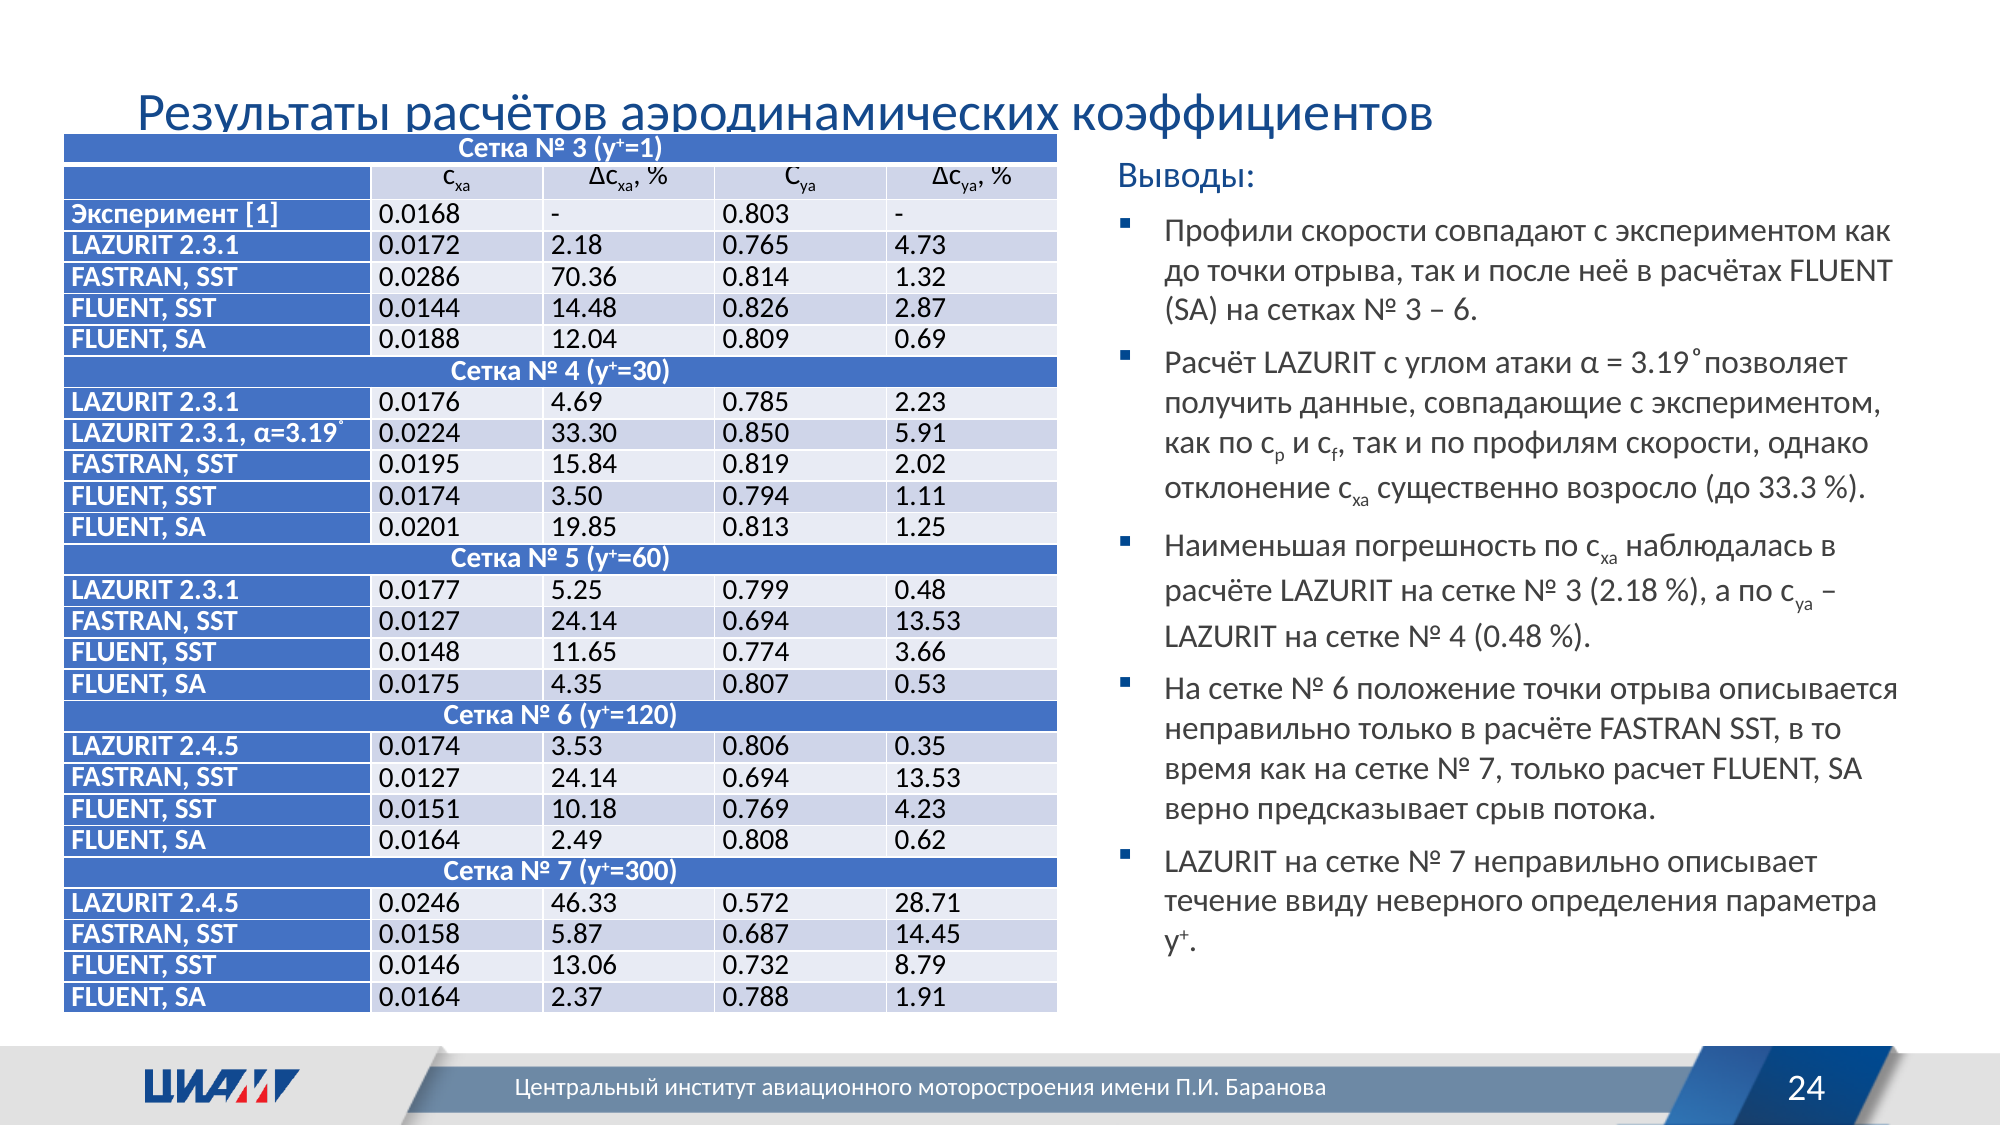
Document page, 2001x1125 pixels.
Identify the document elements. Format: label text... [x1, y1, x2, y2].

table_cell 0.0148 [372, 639, 542, 668]
table_cell 13.53 [887, 764, 1057, 793]
table_cell Сетка № 7 (у+=300) [64, 858, 1057, 887]
text_box 24 [1772, 1055, 1846, 1116]
table_cell 0.765 [715, 232, 886, 261]
table_cell 70.36 [544, 263, 714, 293]
table_cell FLUENT, SST [64, 795, 370, 825]
table_cell LAZURIT 2.4.5 [64, 733, 370, 762]
table_cell FLUENT, SA [64, 826, 370, 856]
table_cell 0.769 [715, 795, 886, 825]
table_cell 0.687 [715, 920, 886, 950]
table_cell 0.814 [715, 263, 886, 293]
table_cell 15.84 [544, 451, 714, 480]
table_cell 0.694 [715, 607, 886, 637]
table_cell FLUENT, SST [64, 639, 370, 668]
table_cell FASTRAN, SST [64, 764, 370, 793]
table_cell 0.819 [715, 451, 886, 480]
table_cell Δсxa, % [544, 167, 714, 199]
table_cell 0.0146 [372, 952, 542, 981]
table_cell 0.0201 [372, 513, 542, 543]
table_cell LAZURIT 2.3.1, α=3.19 ͦ [64, 420, 370, 449]
table_cell 2.49 [544, 826, 714, 856]
table_cell 14.48 [544, 294, 714, 324]
table_cell 0.794 [715, 482, 886, 512]
table_cell FASTRAN, SST [64, 263, 370, 293]
table_cell LAZURIT 2.3.1 [64, 388, 370, 418]
table_cell 1.91 [887, 983, 1057, 1012]
table_cell 13.06 [544, 952, 714, 981]
table_cell 0.806 [715, 733, 886, 762]
table_cell 10.18 [544, 795, 714, 825]
table_cell 0.0158 [372, 920, 542, 950]
table_cell 3.66 [887, 639, 1057, 668]
table_cell 0.0176 [372, 388, 542, 418]
table_cell Эксперимент [1] [64, 200, 370, 230]
table_cell FLUENT, SA [64, 513, 370, 543]
table_cell 0.0164 [372, 983, 542, 1012]
table_cell 0.0286 [372, 263, 542, 293]
table_cell 4.73 [887, 232, 1057, 261]
table_cell 0.694 [715, 764, 886, 793]
table_cell 0.572 [715, 889, 886, 919]
table_cell 0.0195 [372, 451, 542, 480]
table_cell 19.85 [544, 513, 714, 543]
table_cell 0.0151 [372, 795, 542, 825]
table_cell FASTRAN, SST [64, 920, 370, 950]
picture [0, 1046, 2000, 1125]
table_cell 5.87 [544, 920, 714, 950]
table_cell 3.50 [544, 482, 714, 512]
table_header Сетка № 3 (у+=1) [64, 134, 1057, 162]
text_box Выводы: Профили скорости совпадают с экспериментом как до точки отрыва, так и после неё в расчётах FLUENT (SA) на сетках № 3 – 6. Расчёт LAZURIT с углом атаки α = 3.19 ͦ позволяет получить данные, совпадающие с экспериментом, как по cp и cf, так и по профилям скорости, однако отклонение сxa существенно возросло (до 33.3 %). Наименьшая погрешность по сxa наблюдалась в расчёте LAZURIT на сетке № 3 (2.18 %), а по сya – LAZURIT на сетке № 4 (0.48 %). На сетке № 6 положение точки отрыва описывается неправильно только в расчёте FASTRAN SST, в то время как на сетке № 7, только расчет FLUENT, SA верно предсказывает срыв потока. LAZURIT на сетке № 7 неправильно описывает течение ввиду неверного определения параметра y+. [1102, 142, 1915, 966]
table_cell LAZURIT 2.4.5 [64, 889, 370, 919]
table_cell 0.774 [715, 639, 886, 668]
table_cell 12.04 [544, 326, 714, 355]
table_cell 14.45 [887, 920, 1057, 950]
table_cell 46.33 [544, 889, 714, 919]
table_cell 0.809 [715, 326, 886, 355]
table_cell Сетка № 4 (у+=30) [64, 357, 1057, 387]
table_cell 2.18 [544, 232, 714, 261]
table_cell FLUENT, SA [64, 983, 370, 1012]
table_cell 0.0127 [372, 607, 542, 637]
table_cell 0.0164 [372, 826, 542, 856]
table_cell 0.0175 [372, 670, 542, 700]
table_cell Сетка № 6 (у+=120) [64, 701, 1057, 731]
table_cell Сетка № 5 (у+=60) [64, 545, 1057, 574]
table_cell сxa [372, 167, 542, 199]
table_cell 2.87 [887, 294, 1057, 324]
table_cell FLUENT, SST [64, 952, 370, 981]
table_cell 13.53 [887, 607, 1057, 637]
table_cell 24.14 [544, 607, 714, 637]
table_cell 33.30 [544, 420, 714, 449]
table_cell 0.0188 [372, 326, 542, 355]
table_cell 2.02 [887, 451, 1057, 480]
table_cell 0.826 [715, 294, 886, 324]
table_cell 5.25 [544, 576, 714, 606]
table_cell FLUENT, SA [64, 326, 370, 355]
table_cell 0.799 [715, 576, 886, 606]
table_cell 11.65 [544, 639, 714, 668]
table_cell 0.732 [715, 952, 886, 981]
table_cell 0.808 [715, 826, 886, 856]
table_cell 0.813 [715, 513, 886, 543]
table_cell 4.35 [544, 670, 714, 700]
table_cell FASTRAN, SST [64, 607, 370, 637]
table_cell FLUENT, SA [64, 670, 370, 700]
table_cell 0.850 [715, 420, 886, 449]
table_cell 3.53 [544, 733, 714, 762]
table_cell 0.0174 [372, 733, 542, 762]
table_cell 0.0168 [372, 200, 542, 230]
table_cell Сya [715, 167, 886, 199]
table_cell 0.0177 [372, 576, 542, 606]
table_cell 0.0246 [372, 889, 542, 919]
table_cell FLUENT, SST [64, 482, 370, 512]
table_cell 4.69 [544, 388, 714, 418]
table_cell 0.35 [887, 733, 1057, 762]
table_cell 0.788 [715, 983, 886, 1012]
table_cell [64, 167, 370, 199]
table_cell 1.32 [887, 263, 1057, 293]
table_cell 28.71 [887, 889, 1057, 919]
table_cell - [887, 200, 1057, 230]
table_cell 2.37 [544, 983, 714, 1012]
table_cell 1.25 [887, 513, 1057, 543]
table_cell 0.0127 [372, 764, 542, 793]
table_cell 0.0172 [372, 232, 542, 261]
table_cell 0.807 [715, 670, 886, 700]
table_cell FLUENT, SST [64, 294, 370, 324]
table_cell 8.79 [887, 952, 1057, 981]
table_cell - [544, 200, 714, 230]
table_cell 0.69 [887, 326, 1057, 355]
table_cell 4.23 [887, 795, 1057, 825]
text_box Результаты расчётов аэродинамических коэффициентов [122, 62, 1960, 149]
table_cell 24.14 [544, 764, 714, 793]
table_cell FASTRAN, SST [64, 451, 370, 480]
table_cell LAZURIT 2.3.1 [64, 576, 370, 606]
table_cell 0.0224 [372, 420, 542, 449]
table_cell 0.785 [715, 388, 886, 418]
table_cell 2.23 [887, 388, 1057, 418]
table_cell 0.803 [715, 200, 886, 230]
table_cell 0.0144 [372, 294, 542, 324]
table_cell 0.62 [887, 826, 1057, 856]
table_cell 0.48 [887, 576, 1057, 606]
table_cell 0.0174 [372, 482, 542, 512]
table_cell 5.91 [887, 420, 1057, 449]
table_cell 0.53 [887, 670, 1057, 700]
table_cell LAZURIT 2.3.1 [64, 232, 370, 261]
table_cell 1.11 [887, 482, 1057, 512]
table_cell Δсya, % [887, 167, 1057, 199]
